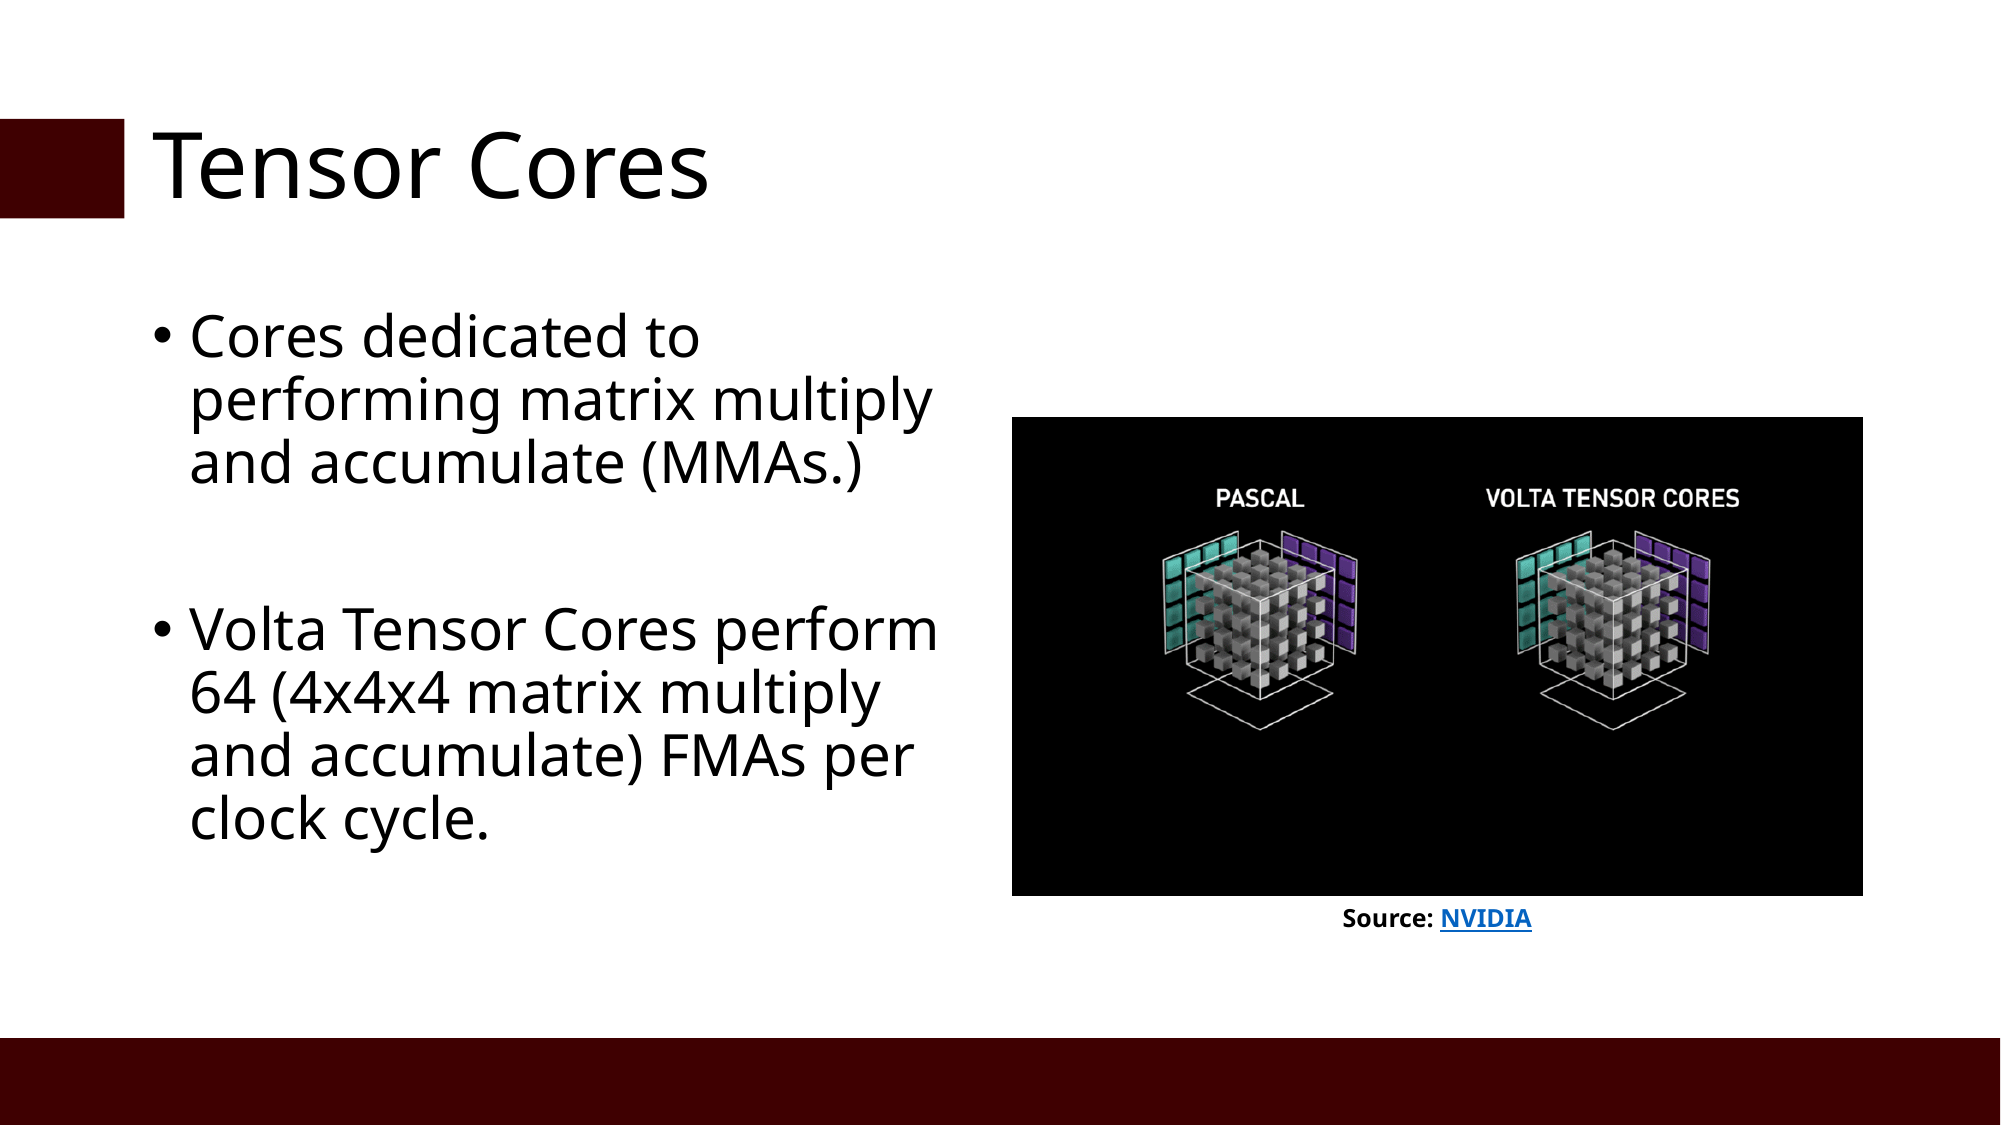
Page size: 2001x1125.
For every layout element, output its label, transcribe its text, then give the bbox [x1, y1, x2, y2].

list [1012, 417, 1863, 896]
list Cores dedicated to performing matrix multiply and accumulate (MMAs.) Volta Tensor Cores perform 64 (4x4x4 matrix multiply and accumulate) FMAs per clock cycle. [137, 299, 988, 1014]
title Tensor Cores [137, 59, 1863, 278]
text_box Source: NVIDIA [1327, 896, 1547, 945]
